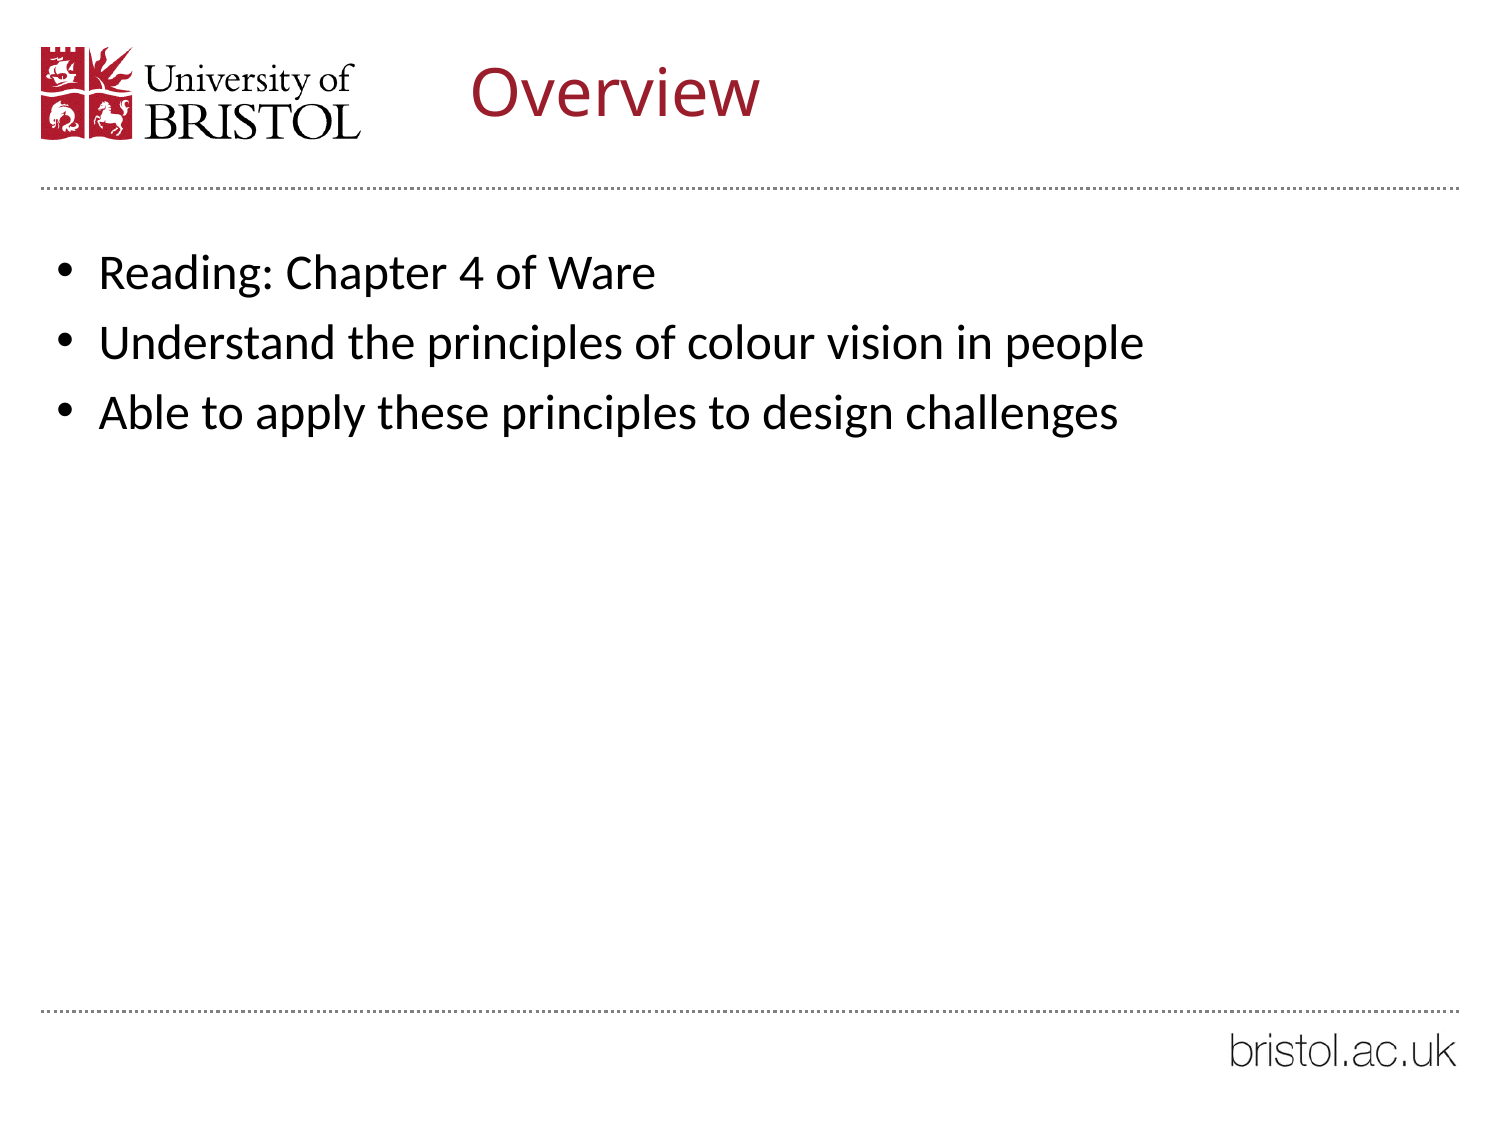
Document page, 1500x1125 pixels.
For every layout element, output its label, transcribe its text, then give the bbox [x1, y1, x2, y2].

list Reading: Chapter 4 of Ware Understand the principles of colour vision in people Able to apply these principles to design challenges [41, 231, 1459, 1005]
picture [1214, 1023, 1459, 1080]
title Overview [454, 54, 1436, 138]
picture [41, 47, 361, 140]
